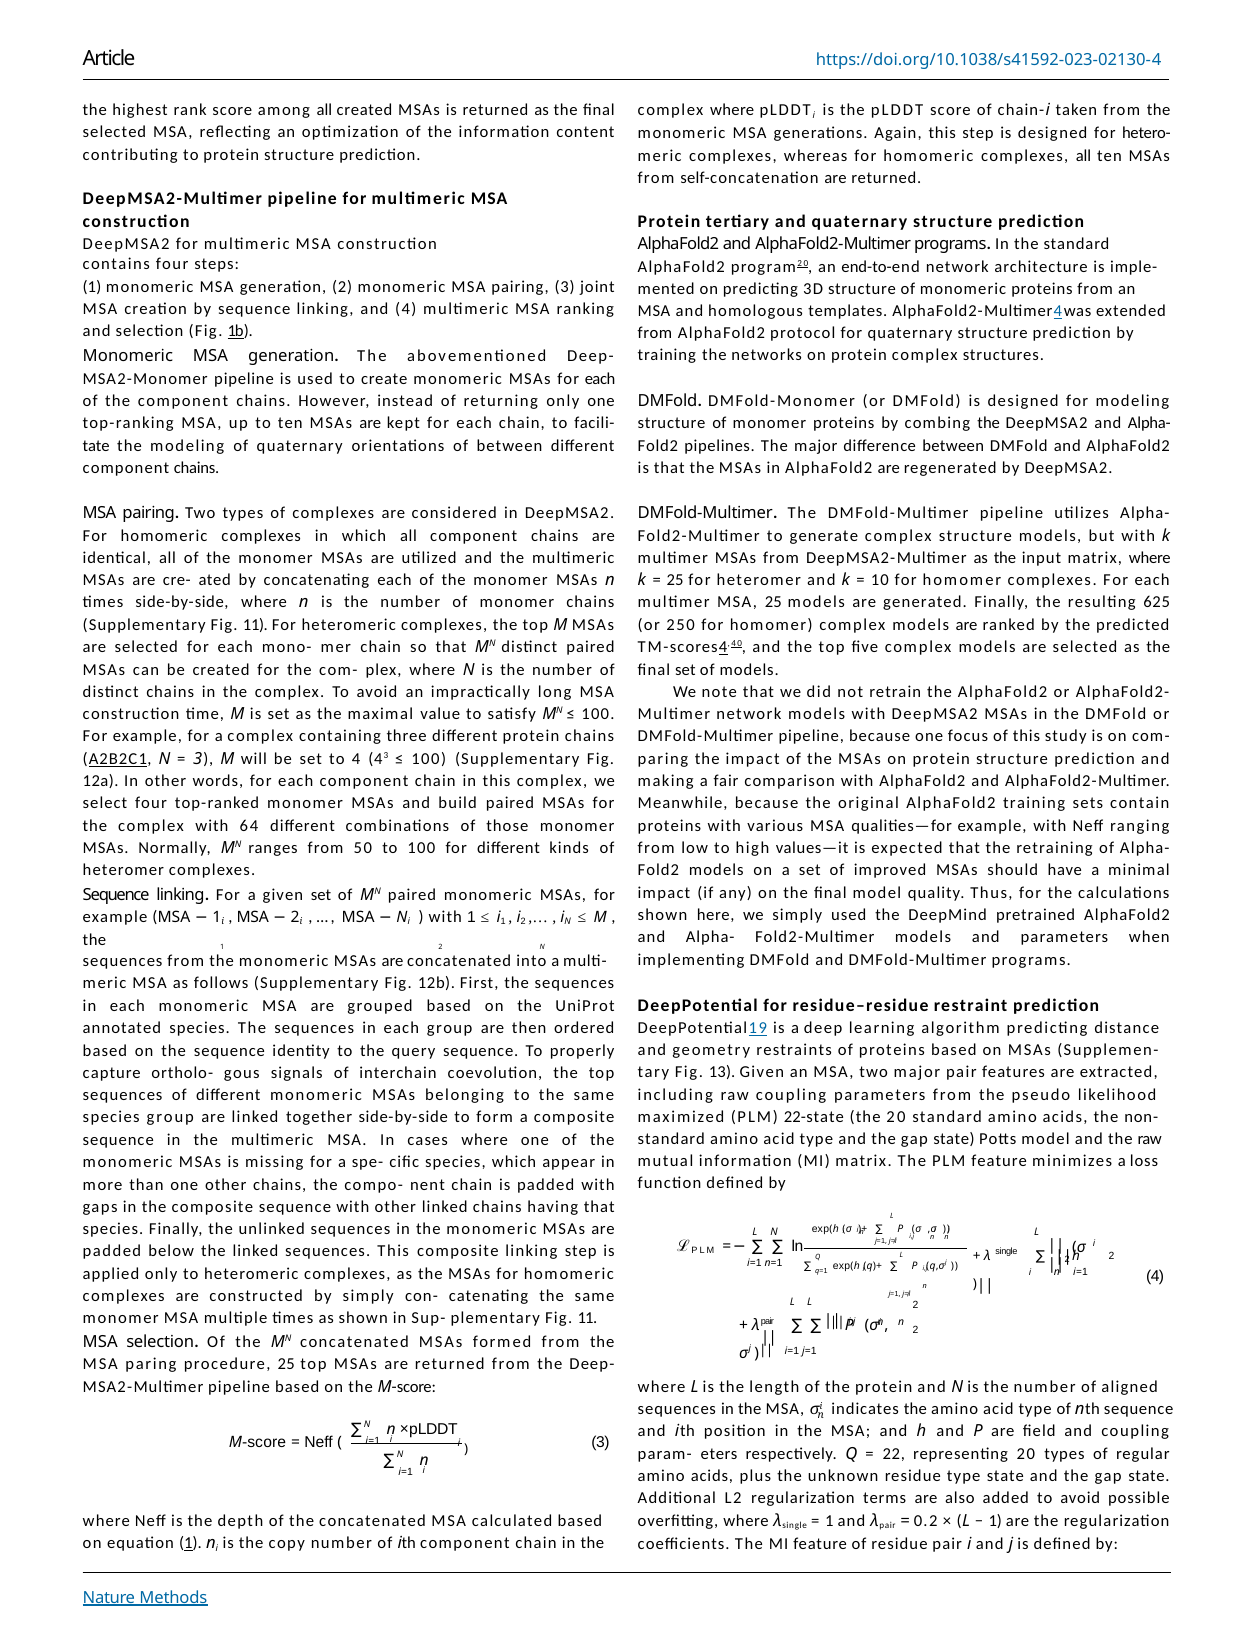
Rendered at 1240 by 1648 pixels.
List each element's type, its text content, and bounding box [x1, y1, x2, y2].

text_box i n j=1, j≠i [840, 1236, 904, 1245]
text_box pair || i,j n n || i=1 j=1 [758, 1309, 915, 1357]
text_box the highest rank score among all created MSAs is returned as the final selected MSA, reflecting an optimization of the information content contributing to protein structure prediction. [80, 94, 617, 164]
text_box L [1032, 1222, 1042, 1236]
text_box i=1 i [392, 1456, 435, 1479]
text_box MSA pairing. Two types of complexes are considered in DeepMSA2. For homomeric complexes in which all component chains are identical, all of the monomer MSAs are utilized and the multimeric MSAs are cre- ated by concatenating each of the monomer MSAs n times side-by-side, where n is the number of monomer chains (Supplementary Fig. 11). For heteromeric complexes, the top M MSAs are selected for each mono- mer chain so that MN distinct paired MSAs can be created for the com- plex, where N is the number of distinct chains in the complex. To avoid an impractically long MSA construction time, M is set as the maximal value to satisfy MN ≤ 100. For example, for a complex containing three different protein chains (A2B2C1, N = 3), M will be set to 4 (43 ≤ 100) (Supplementary Fig. 12a). In other words, for each component chain in this complex, we select four top-ranked monomer MSAs and build paired MSAs for the complex with 64 different combinations of those monomer MSAs. Normally, MN ranges from 50 to 100 for different kinds of heteromer complexes. [76, 497, 621, 878]
text_box q=1 [813, 1272, 832, 1276]
text_box complex where pLDDTi is the pLDDT score of chain-i taken from the monomeric MSA generations. Again, this step is designed for hetero- meric complexes, whereas for homomeric complexes, all ten MSAs from self-concatenation are returned. [631, 94, 1176, 187]
text_box M-score = Neff ( [226, 1429, 351, 1451]
text_box Monomeric MSA generation. The abovementioned Deep- MSA2-Monomer pipeline is used to create monomeric MSAs for each of the component chains. However, instead of returning only one top-ranking MSA, up to ten MSAs are kept for each chain, to facili- tate the modeling of quaternary orientations of between different component chains. [80, 340, 617, 477]
text_box DMFold. DMFold-Monomer (or DMFold) is designed for modeling structure of monomer proteins by combing the DeepMSA2 and Alpha- Fold2 pipelines. The major difference between DMFold and AlphaFold2 is that the MSAs in AlphaFold2 are regenerated by DeepMSA2. [635, 385, 1172, 477]
text_box Article [80, 42, 151, 70]
text_box Nature Methods [80, 1582, 210, 1610]
text_box Q ∑ exp(h (q)+ ∑ P (q,σj )) [797, 1252, 966, 1272]
text_box i=1 i [359, 1438, 402, 1443]
text_box DMFold-Multimer. The DMFold-Multimer pipeline utilizes Alpha- Fold2-Multimer to generate complex structure models, but with k multimer MSAs from DeepMSA2-Multimer as the input matrix, where k = 25 for heteromer and k = 10 for homomer complexes. For each multimer MSA, 25 models are generated. Finally, the resulting 625 (or 250 for homomer) complex models are ranked by the predicted TM-scores4,40, and the top five complex models are selected as the final set of models. We note that we did not retrain the AlphaFold2 or AlphaFold2- Multimer network models with DeepMSA2 MSAs in the DMFold or DMFold-Multimer pipeline, because one focus of this study is on com- paring the impact of the MSAs on protein structure prediction and making a fair comparison with AlphaFold2 and AlphaFold2-Multimer. Meanwhile, because the original AlphaFold2 training sets contain proteins with various MSA qualities—for example, with Neff ranging from low to high values—it is expected that the retraining of Alpha- Fold2 models on a set of improved MSAs should have a minimal impact (if any) on the final model quality. Thus, for the calculations shown here, we simply used the DeepMind pretrained AlphaFold2 and Alpha- Fold2-Multimer models and parameters when implementing DMFold and DMFold-Multimer programs. [631, 497, 1176, 969]
text_box where Neff is the depth of the concatenated MSA calculated based on equation (1). ni is the copy number of ith component chain in the [76, 1505, 621, 1554]
text_box i ) [451, 1420, 480, 1456]
text_box sequences in the MSA, σi indicates the amino acid type of nth sequence [631, 1395, 1176, 1415]
text_box ∑N n [377, 1446, 432, 1469]
text_box 2 [910, 1320, 921, 1336]
text_box 2 [910, 1295, 921, 1311]
text_box Sequence linking. For a given set of MN paired monomeric MSAs, for example (MSA − 1i , MSA − 2i , …, MSA − Ni ) with 1 ≤ i1 , i2 ,… , iN ≤ M , the 1 2 N sequences from the monomeric MSAs are concatenated into a multi- meric MSA as follows (Supplementary Fig. 12b). First, the sequences in each monomeric MSA are grouped based on the UniProt annotated species. The sequences in each group are then ordered based on the sequence identity to the query sequence. To properly capture ortholo- gous signals of interchain coevolution, the top sequences of different monomeric MSAs belonging to the same species group are linked together side-by-side to form a composite sequence in the multimeric MSA. In cases where one of the monomeric MSAs is missing for a spe- cific species, which appear in more than one other chains, the compo- nent chain is padded with gaps in the composite sequence with other linked chains having that species. Finally, the unlinked sequences in the monomeric MSAs are padded below the linked sequences. This composite linking step is applied only to heteromeric complexes, as the MSAs for homomeric complexes are constructed by simply con- catenating the same monomer MSA multiple times as shown in Sup- plementary Fig. 11. [76, 878, 621, 1326]
text_box i,j n j=1, j≠i [886, 1272, 958, 1298]
text_box and ith position in the MSA; and h and P are field and coupling param- eters respectively. Q = 22, representing 20 types of regular amino acids, plus the unknown residue type state and the gap state. Additional L2 regularization terms are also added to avoid possible overfitting, where λsingle = 1 and λpair = 0.2 × (L − 1) are the regularization coefficients. The MI feature of residue pair i and j is defined by: [631, 1415, 1176, 1553]
text_box (3) [589, 1429, 614, 1451]
text_box + λ ∑ ∑ ||P (σi , σj )|| [732, 1305, 919, 1364]
text_box DeepMSA2-Multimer pipeline for multimeric MSA construction DeepMSA2 for multimeric MSA construction contains four steps: (1) monomeric MSA generation, (2) monomeric MSA pairing, (3) joint MSA creation by sequence linking, and (4) multimeric MSA ranking and selection (Fig. 1b). [80, 184, 617, 340]
text_box exp(h (σ )+ ∑ P (σ ,σ )) [809, 1220, 962, 1236]
text_box MSA selection. Of the MN concatenated MSAs formed from the MSA paring procedure, 25 top MSAs are returned from the Deep- MSA2-Multimer pipeline based on the M-score: [76, 1326, 621, 1396]
text_box https://doi.org/10.1038/s41592-023-02130-4 [813, 47, 1172, 70]
text_box i=1 i [359, 1444, 402, 1448]
text_box ∑N n ×pLDDT [344, 1416, 464, 1438]
text_box Protein tertiary and quaternary structure prediction AlphaFold2 and AlphaFold2-Multimer programs. In the standard AlphaFold2 program20, an end-to-end network architecture is imple- mented on predicting 3D structure of monomeric proteins from an MSA and homologous templates. AlphaFold2-Multimer4 was extended from AlphaFold2 protocol for quaternary structure prediction by training the networks on protein complex structures. [631, 205, 1176, 364]
text_box where L is the length of the protein and N is the number of aligned [635, 1372, 1172, 1395]
text_box i,j n n [907, 1236, 950, 1242]
text_box + λ ∑ ||h )|| [966, 1236, 1117, 1295]
text_box (4) [1143, 1263, 1169, 1285]
text_box L [897, 1247, 906, 1252]
text_box L L [787, 1292, 817, 1305]
text_box L N ℒPLM =− ∑ ∑ ln i=1 n=1 [670, 1222, 808, 1269]
text_box 2 [1106, 1246, 1117, 1262]
text_box DeepPotential for residue–residue restraint prediction DeepPotential19 is a deep learning algorithm predicting distance and geometry restraints of proteins based on MSAs (Supplemen- tary Fig. 13). Given an MSA, two major pair features are extracted, including raw coupling parameters from the pseudo likelihood maximized (PLM) 22-state (the 20 standard amino acids, the non- standard amino acid type and the gap state) Potts model and the raw mutual information (MI) matrix. The PLM feature minimizes a loss function defined by L [631, 989, 1176, 1221]
text_box || i ||2 [1041, 1232, 1123, 1274]
